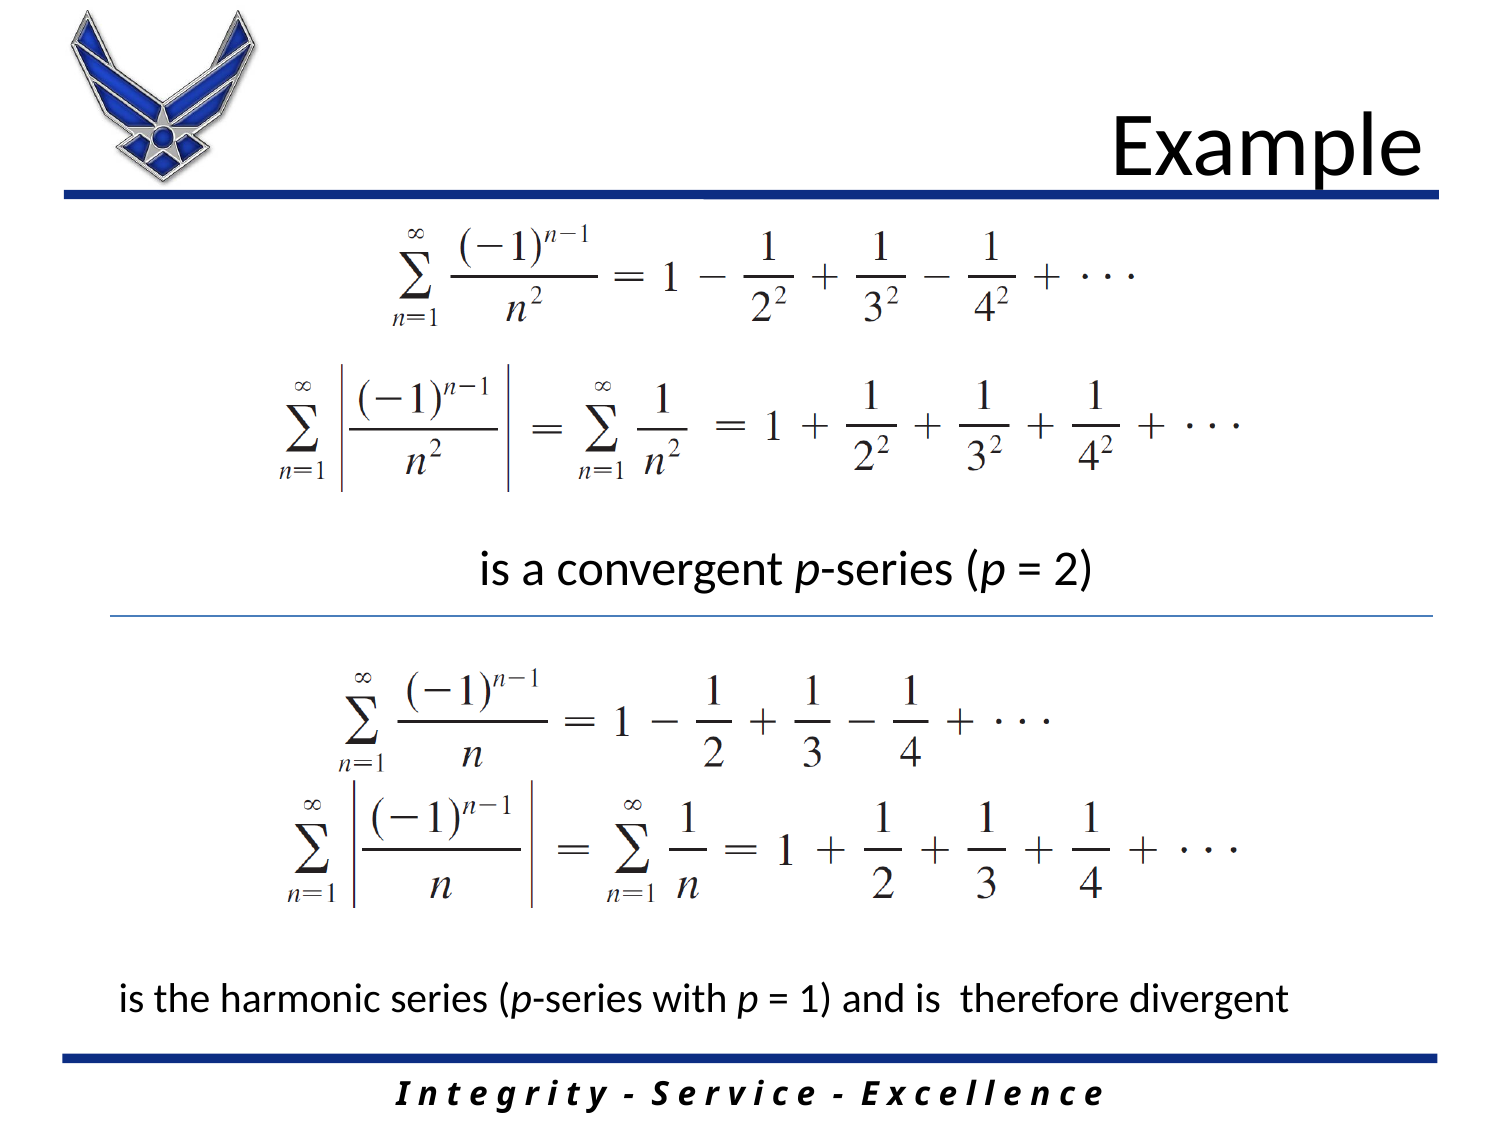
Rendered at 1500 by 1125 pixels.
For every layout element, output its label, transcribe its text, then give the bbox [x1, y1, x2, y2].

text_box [269, 356, 1246, 500]
picture [279, 780, 1243, 909]
picture [387, 219, 1142, 332]
title Example [270, 45, 1440, 233]
text_box is a convergent p-series (p = 2) [464, 527, 1109, 603]
picture [65, 5, 261, 188]
picture [329, 662, 1056, 777]
text_box is the harmonic series (p-series with p = 1) and is therefore divergent [103, 963, 1427, 1028]
